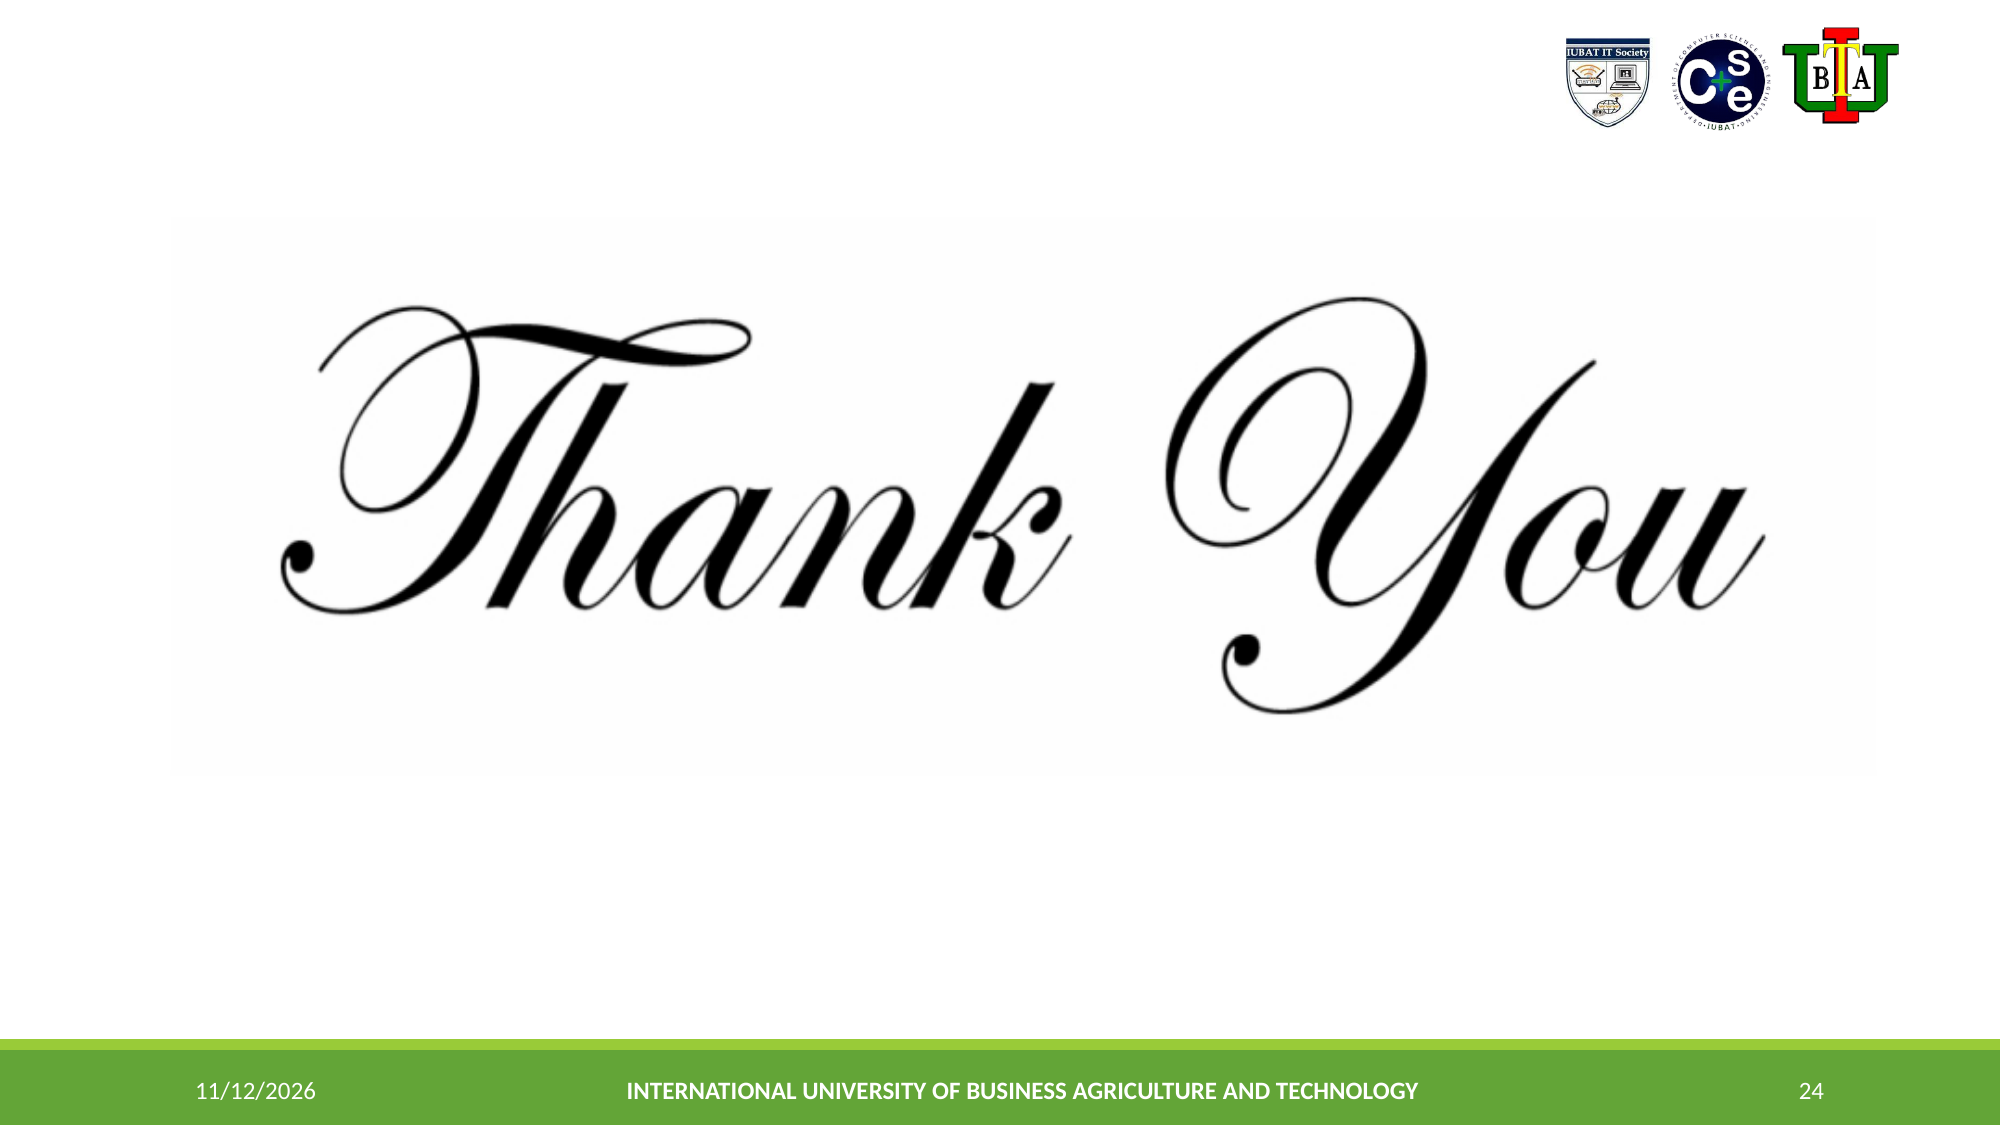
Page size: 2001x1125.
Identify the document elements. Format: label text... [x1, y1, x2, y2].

picture [1781, 27, 1899, 131]
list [1674, 23, 1780, 139]
footer International University Of Business Agriculture and Technology [541, 1059, 1505, 1120]
picture [169, 216, 1877, 778]
picture [1549, 20, 1667, 138]
slide_number 24 [1624, 1059, 1840, 1120]
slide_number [180, 1059, 541, 1120]
